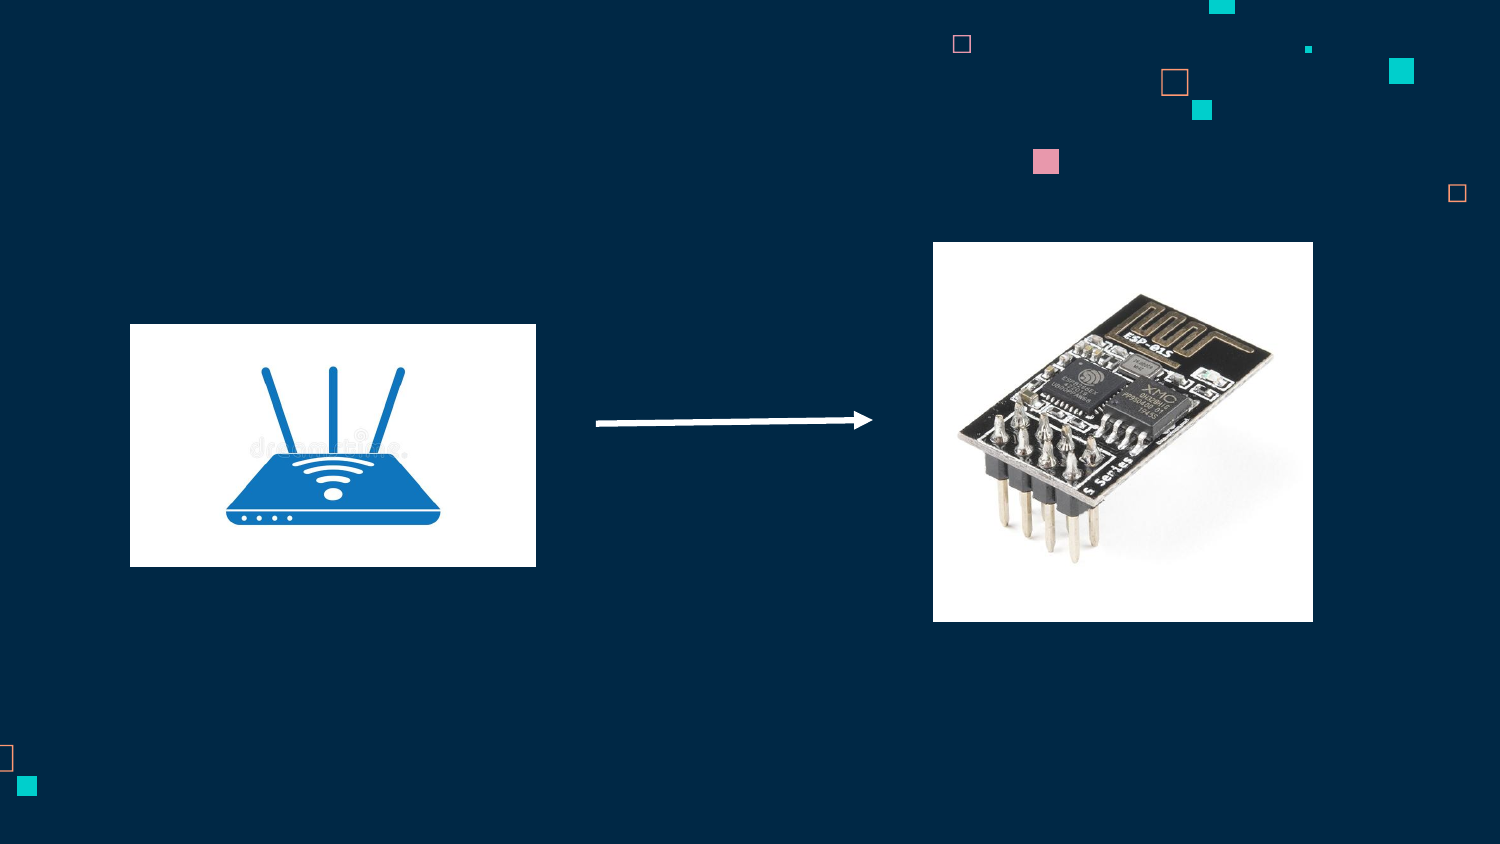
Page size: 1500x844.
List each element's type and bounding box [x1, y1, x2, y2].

text_box [595, 419, 874, 424]
picture [933, 242, 1313, 622]
picture [130, 323, 536, 568]
